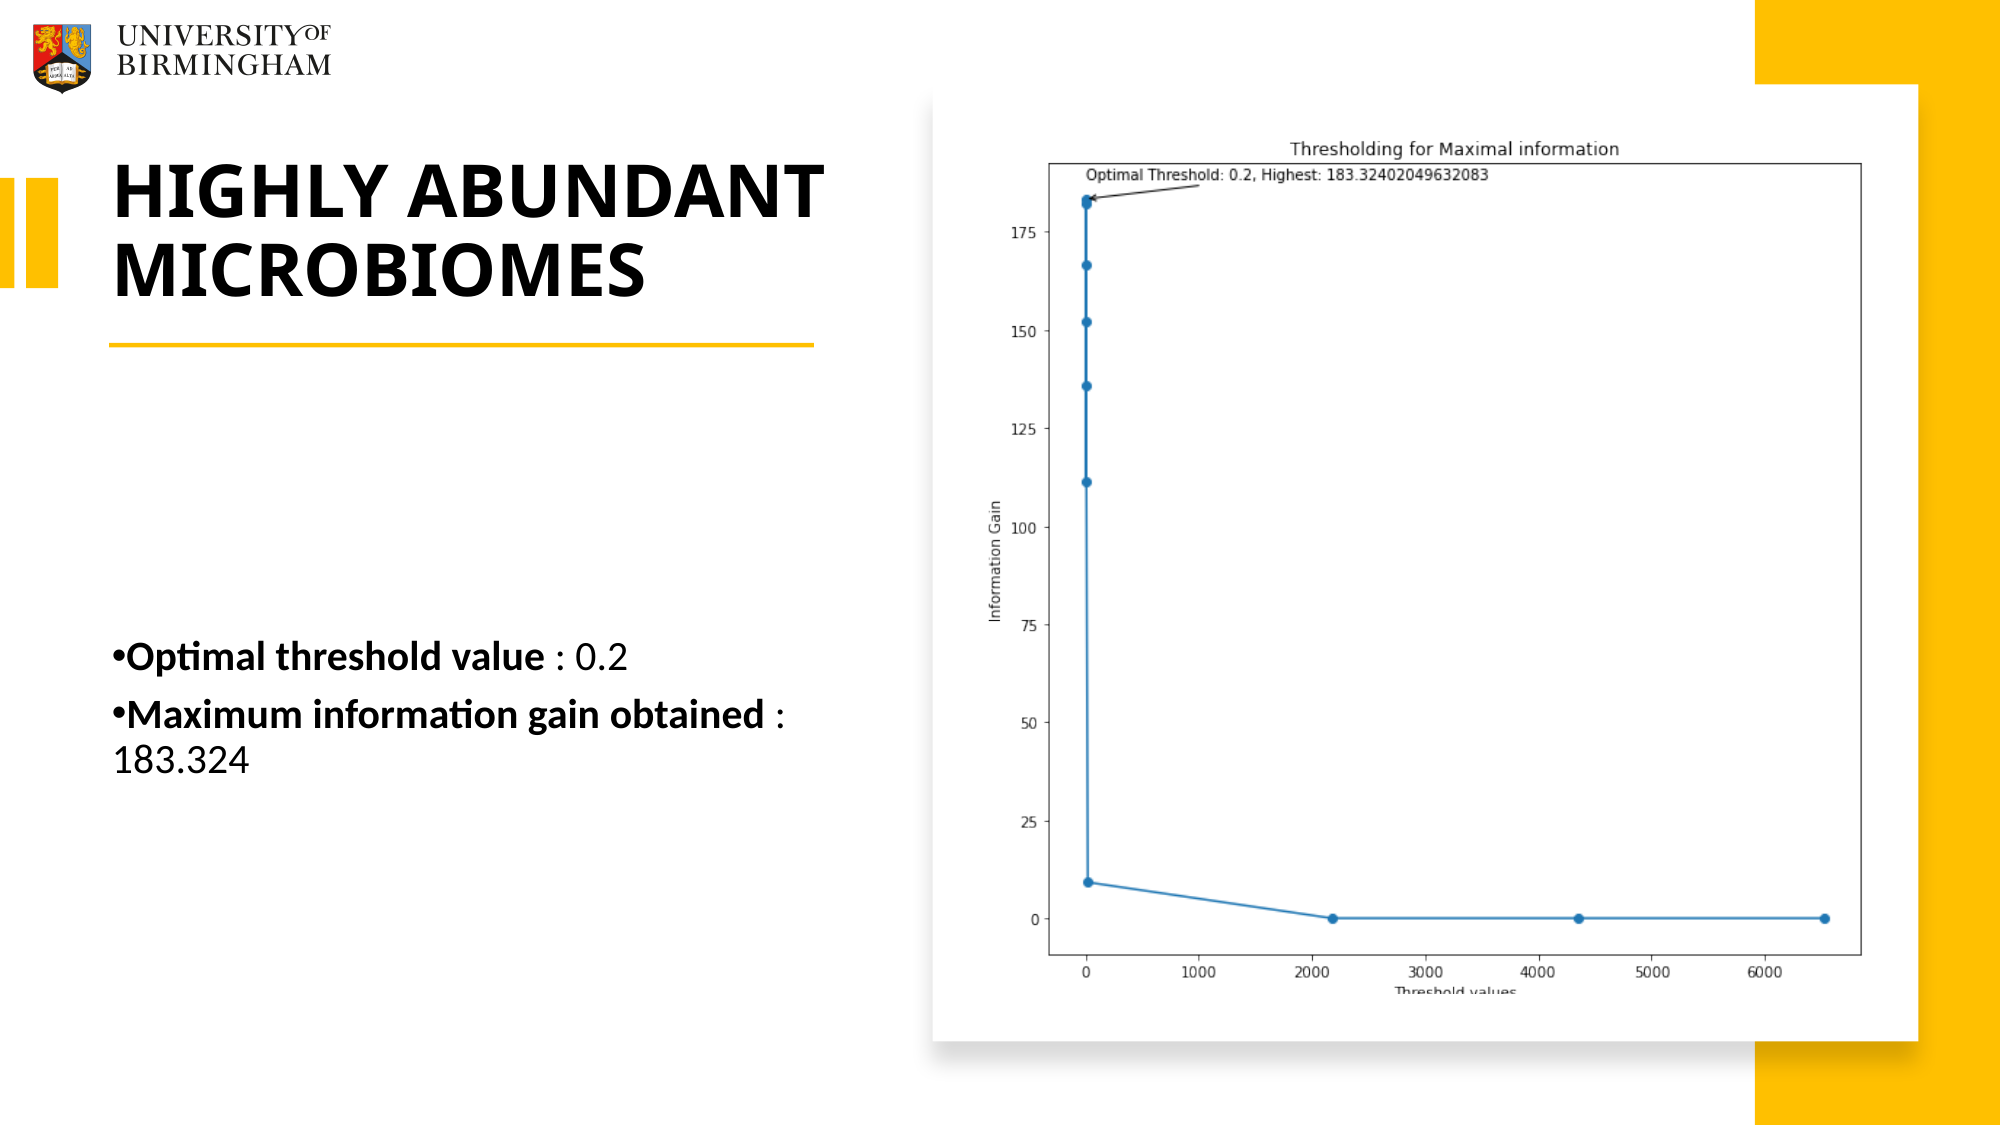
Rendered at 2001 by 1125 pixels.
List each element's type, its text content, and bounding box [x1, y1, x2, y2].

text_box [0, 0, 1754, 1125]
title HIGHLY ABUNDANT MICROBIOMES [96, 140, 845, 326]
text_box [0, 177, 59, 289]
text_box [932, 83, 1919, 1042]
text_box [108, 342, 815, 348]
picture [0, 0, 382, 138]
picture [980, 131, 1871, 994]
text_box [1754, 0, 2000, 1125]
text_box Optimal threshold value : 0.2 Maximum information gain obtained : 183.324 [96, 382, 845, 1036]
